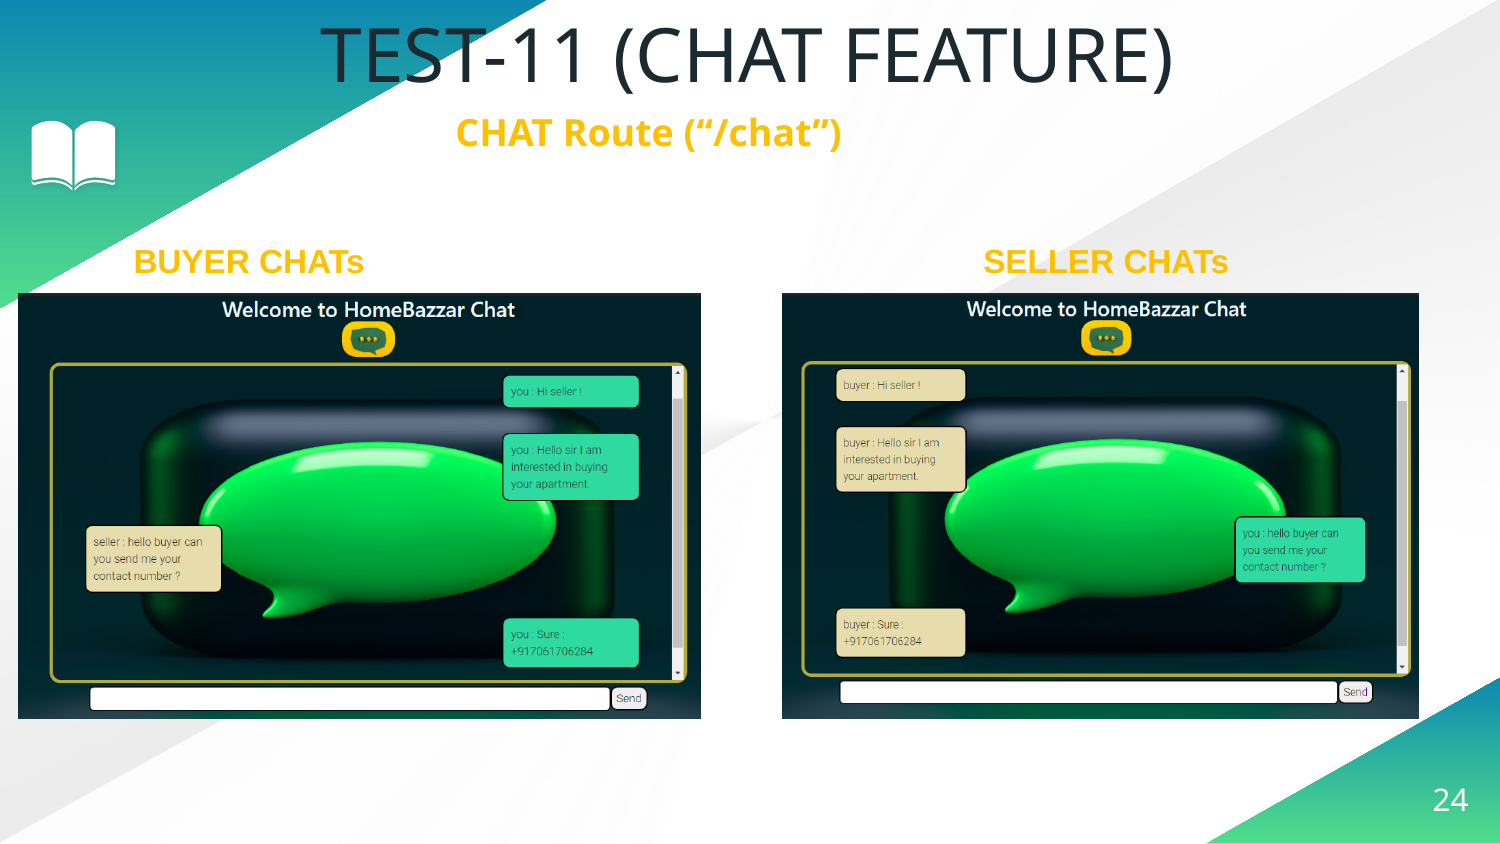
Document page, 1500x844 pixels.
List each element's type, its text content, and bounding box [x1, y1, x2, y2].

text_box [31, 120, 116, 191]
picture [781, 293, 1420, 720]
text_box SELLER CHATs [893, 224, 1319, 291]
text_box CHAT Route (“/chat”) [440, 101, 878, 207]
picture [17, 293, 702, 720]
title TEST-7 (UPDATING PROFILE) [0, 0, 1500, 844]
slide_number 24 [1378, 766, 1469, 832]
title TEST-11 (CHAT FEATURE) [320, 0, 1180, 99]
text_box BUYER CHATs [43, 224, 524, 291]
